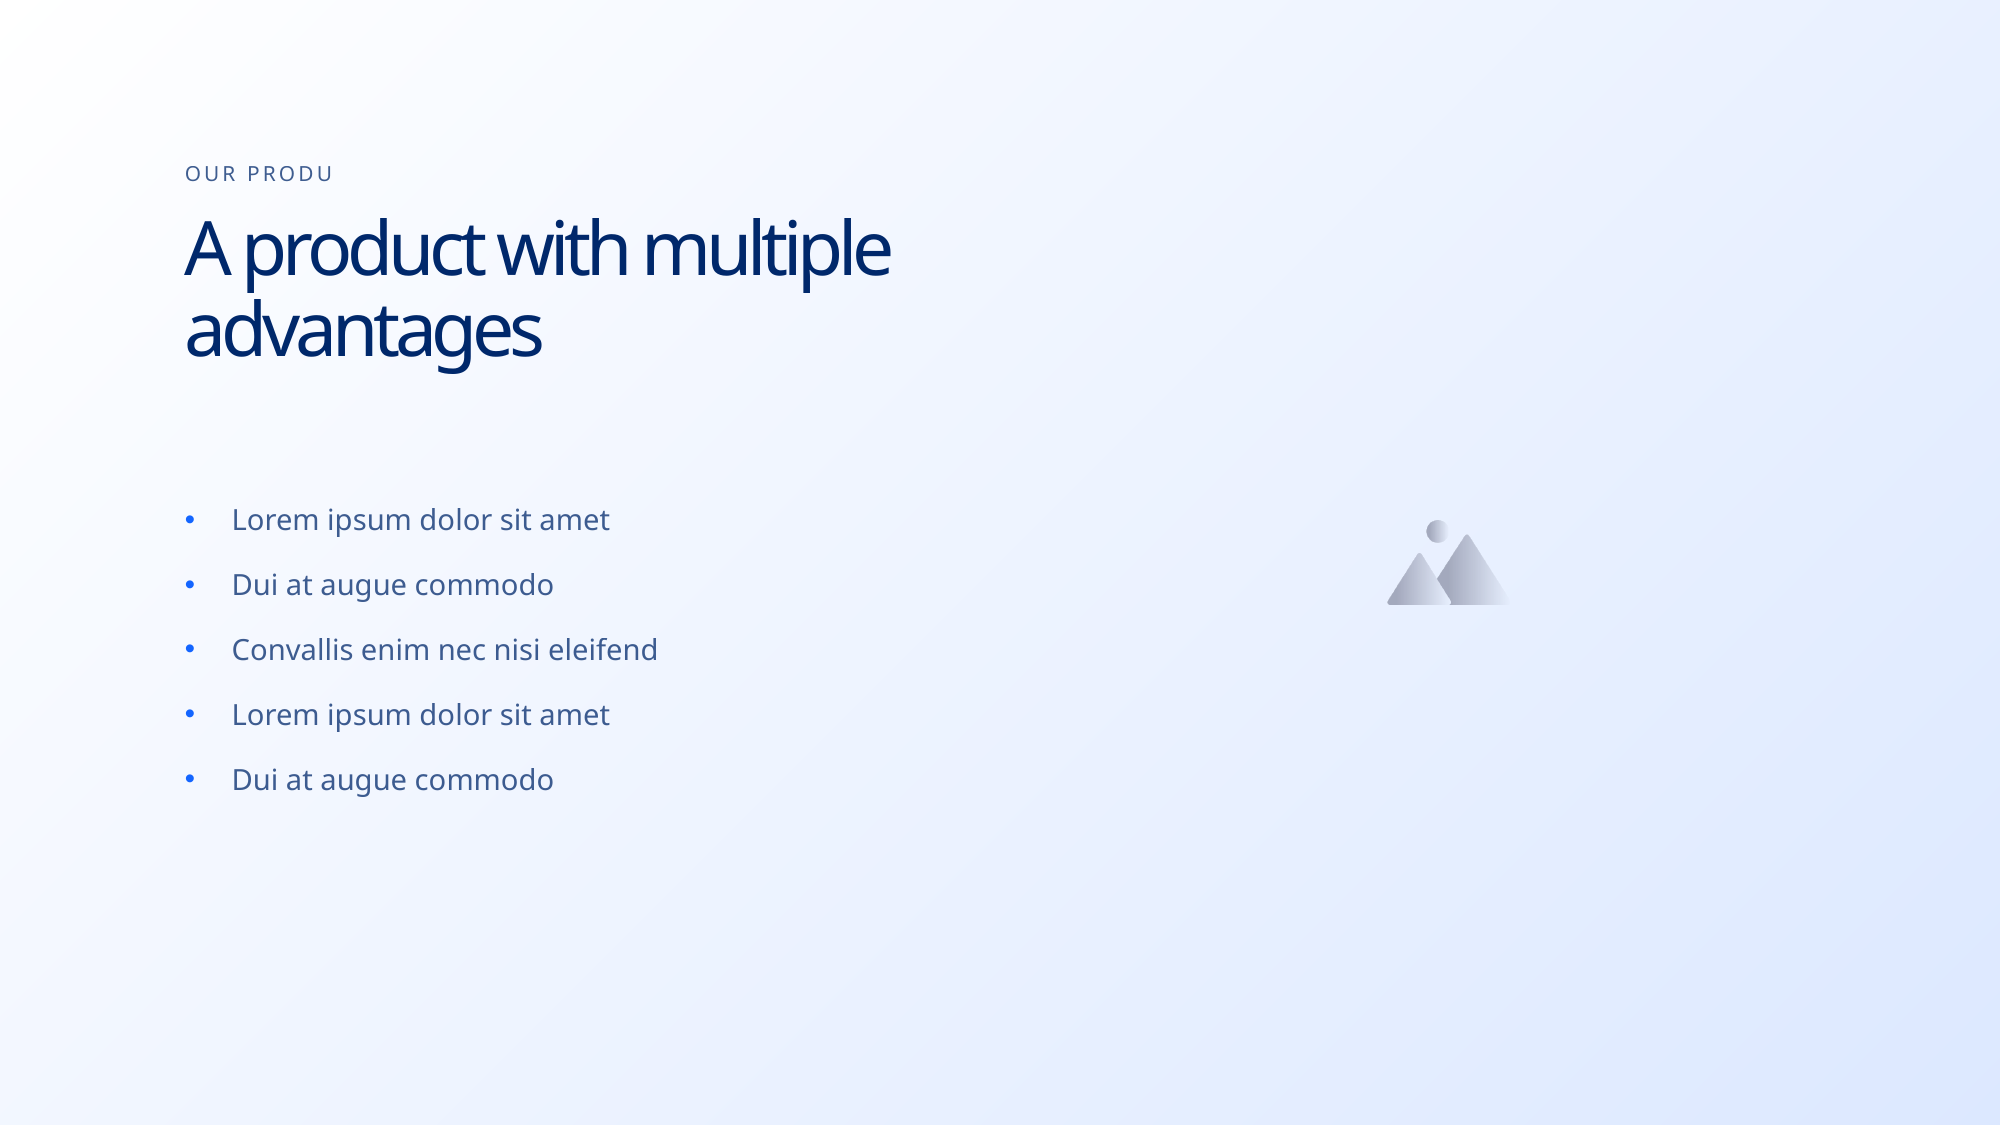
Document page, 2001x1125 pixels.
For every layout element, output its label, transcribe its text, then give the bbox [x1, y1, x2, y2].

picture [991, 88, 1912, 1037]
text_box Our product [184, 148, 548, 198]
text_box Lorem ipsum dolor sit amet Dui at augue commodo Convallis enim nec nisi eleifend Lorem ipsum dolor sit amet Dui at augue commodo [184, 476, 820, 804]
text_box A product with multiple advantages [184, 199, 906, 385]
